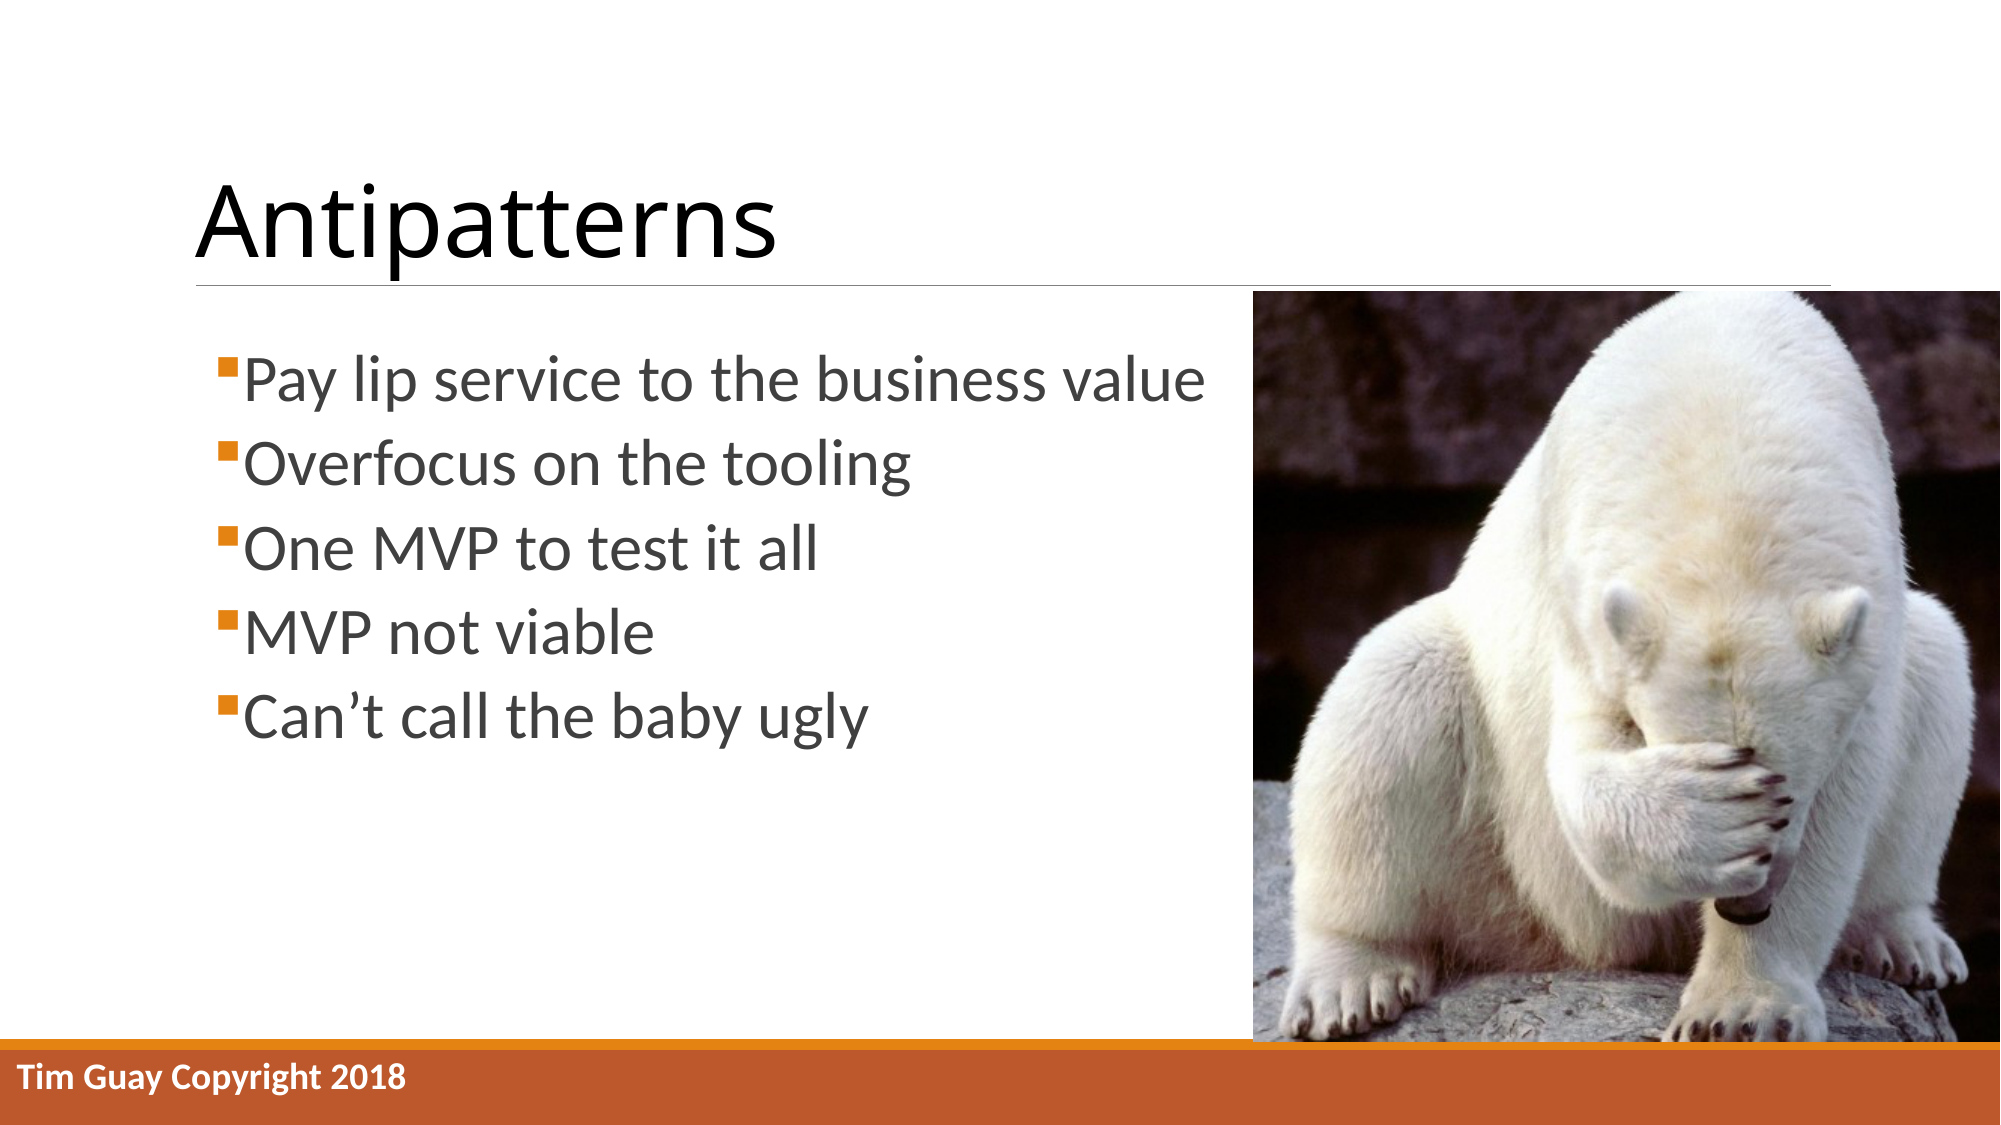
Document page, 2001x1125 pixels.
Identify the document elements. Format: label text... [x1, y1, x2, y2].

title Antipatterns [180, 47, 1830, 285]
picture [1252, 291, 2000, 1043]
list Pay lip service to the business value Overfocus on the tooling One MVP to test it all MVP not viable Can’t call the baby ugly [180, 336, 1249, 963]
text_box Tim Guay Copyright 2018 [1, 1044, 422, 1105]
